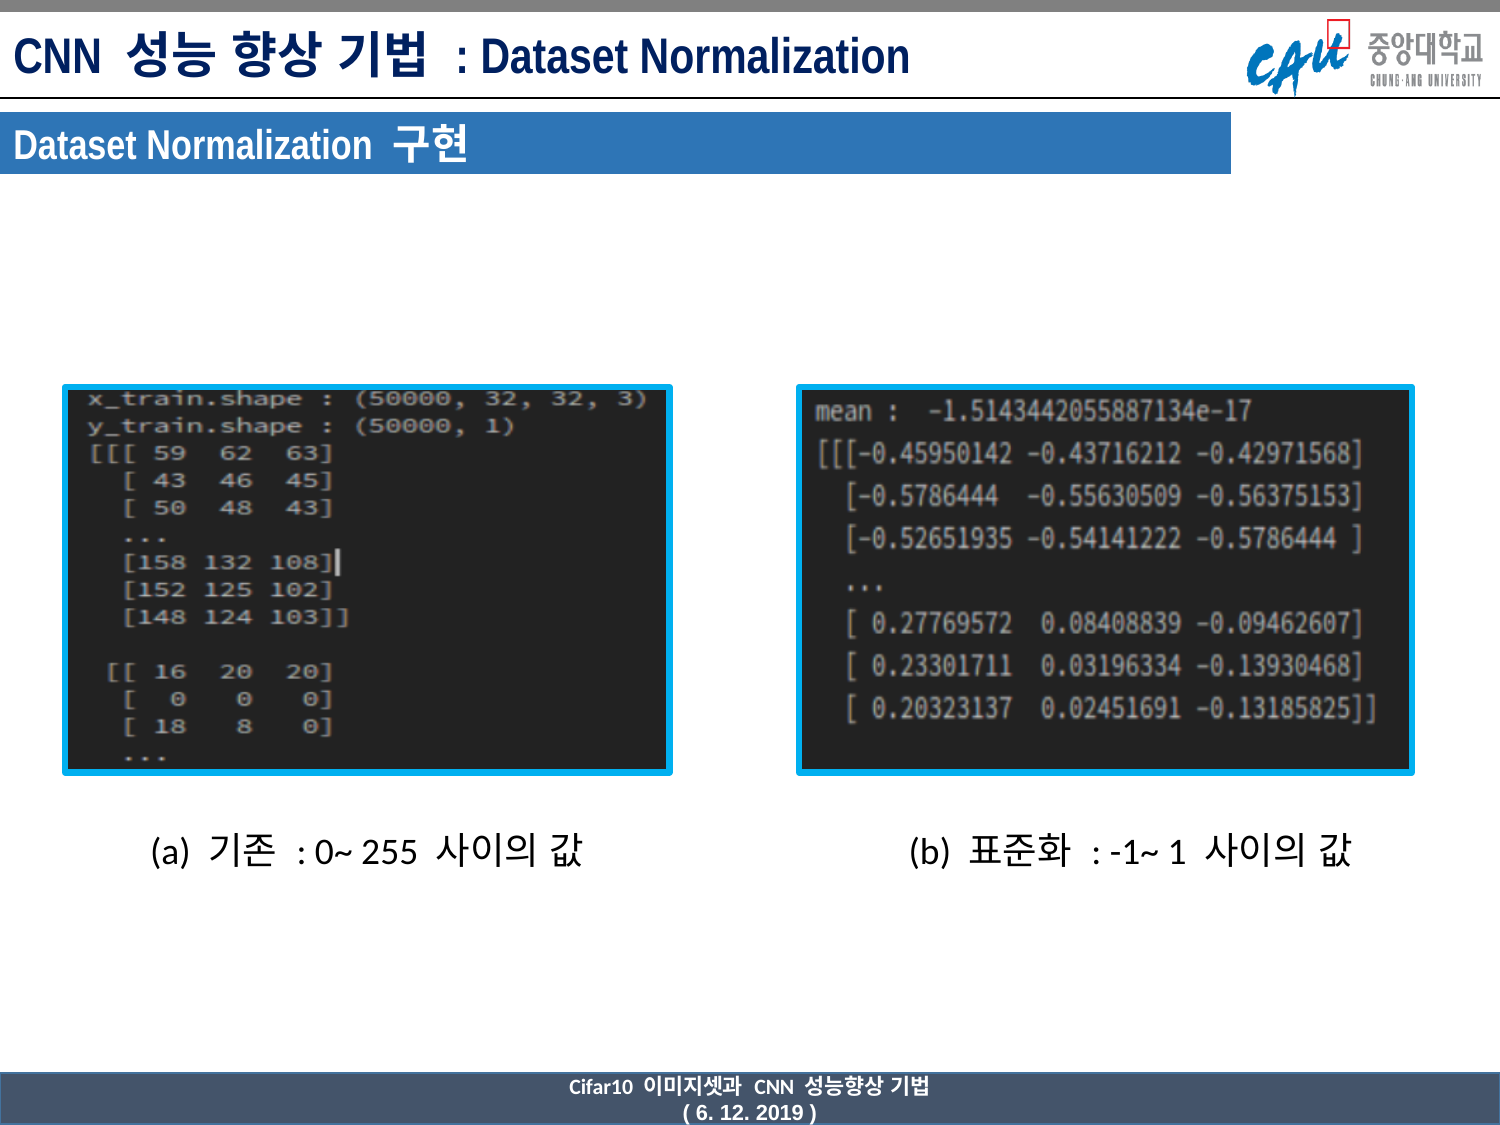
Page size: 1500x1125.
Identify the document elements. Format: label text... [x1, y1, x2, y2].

picture [69, 391, 665, 768]
text_box CNN 성능 향상 기법 : Dataset Normalization [0, 4, 1173, 103]
picture [803, 391, 1408, 768]
text_box (a) 기존 : 0~ 255 사이의 값 [135, 819, 600, 880]
text_box Dataset Normalization 구현 [0, 112, 1231, 174]
picture [1227, 5, 1500, 110]
text_box (b) 표준화 : -1~ 1 사이의 값 [893, 819, 1368, 880]
